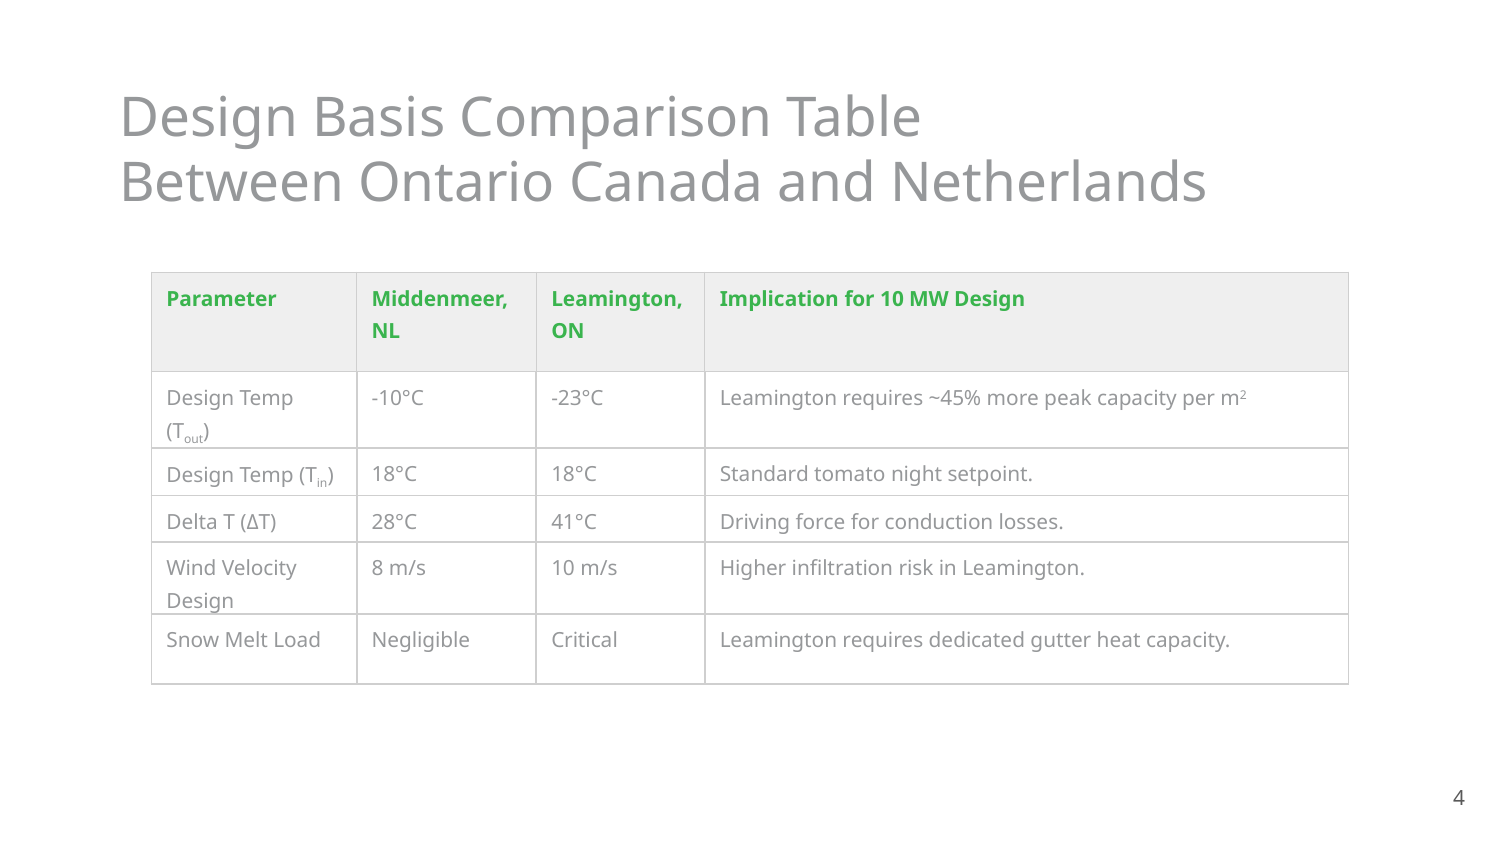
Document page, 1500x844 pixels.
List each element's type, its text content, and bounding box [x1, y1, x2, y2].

slide_number 4 [1389, 764, 1480, 830]
table_cell 10 m/s [537, 543, 704, 613]
table_cell 18°C [537, 449, 704, 495]
table_cell 41°C [537, 496, 704, 541]
text_box Design Basis Comparison Table Between Ontario Canada and Netherlands [104, 66, 1373, 228]
table_cell Snow Melt Load [152, 615, 356, 683]
table_cell Leamington requires ~45% more peak capacity per m2 [706, 372, 1348, 447]
table_cell Design Temp (Tout) [152, 372, 356, 447]
table_cell Driving force for conduction losses. [706, 496, 1348, 541]
table_cell -10°C [358, 372, 535, 447]
table_cell Standard tomato night setpoint. [706, 449, 1348, 495]
table_cell Negligible [358, 615, 535, 683]
table_cell Delta T (ΔT) [152, 496, 356, 541]
table_cell Critical [537, 615, 704, 683]
table_header Leamington, ON [537, 273, 704, 371]
table_cell 8 m/s [358, 543, 535, 613]
table_cell Wind Velocity Design [152, 543, 356, 613]
table_cell -23°C [537, 372, 704, 447]
table_header Parameter [152, 273, 356, 371]
table_header Implication for 10 MW Design [705, 273, 1348, 371]
table_cell 28°C [358, 496, 535, 541]
table_cell 18°C [358, 449, 535, 495]
table_cell Higher infiltration risk in Leamington. [706, 543, 1348, 613]
table_cell Design Temp (Tin) [152, 449, 356, 495]
table_cell Leamington requires dedicated gutter heat capacity. [706, 615, 1348, 683]
table_header Middenmeer, NL [357, 273, 536, 371]
